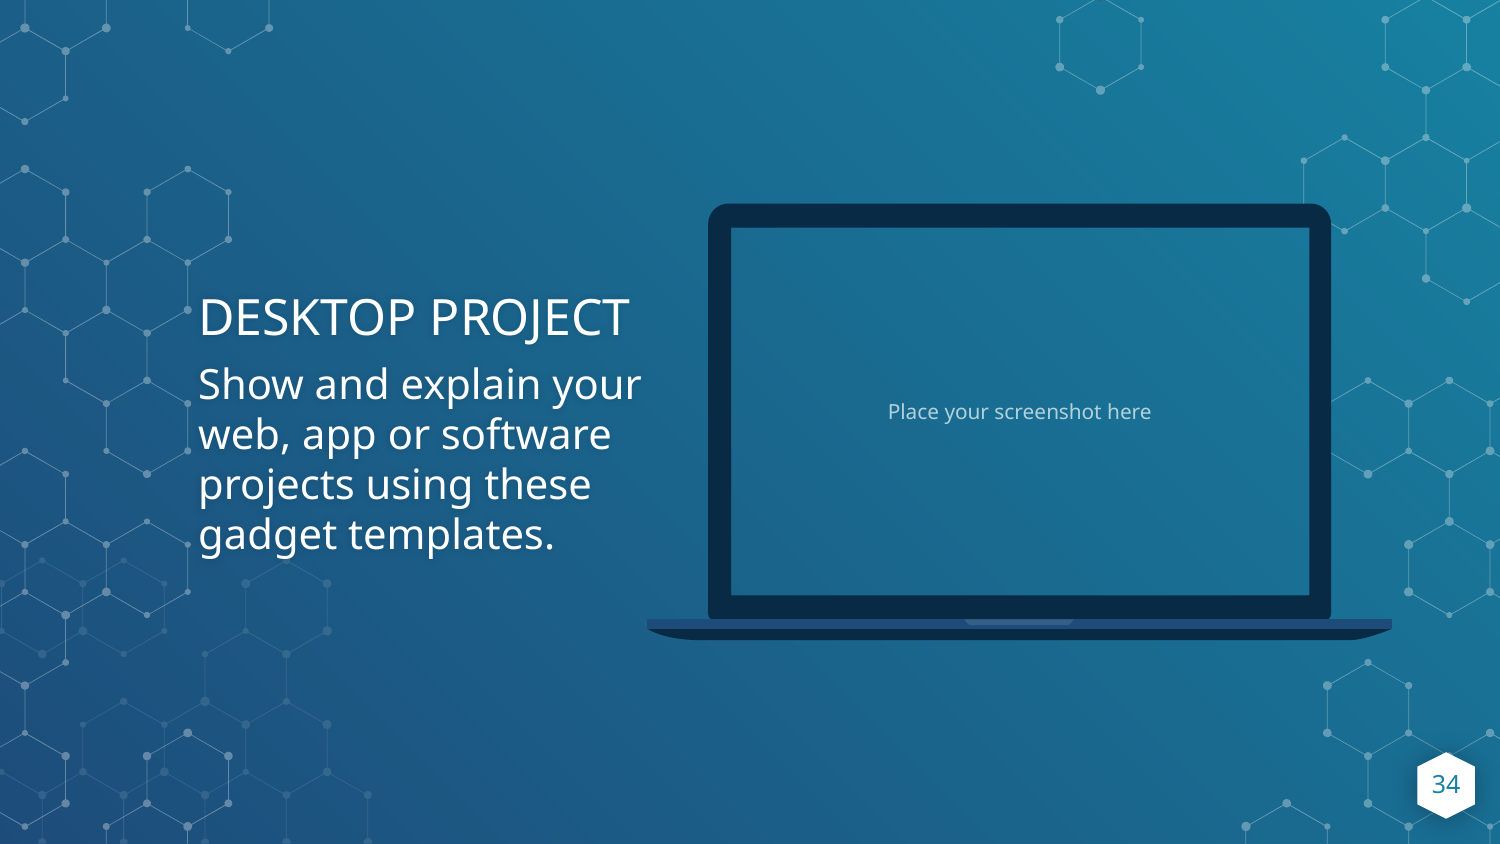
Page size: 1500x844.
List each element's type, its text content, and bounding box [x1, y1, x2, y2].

slide_number 34 [1417, 752, 1475, 819]
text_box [646, 203, 1393, 641]
list DESKTOP PROJECT Show and explain your web, app or software projects using these gadget templates. [198, 61, 657, 783]
